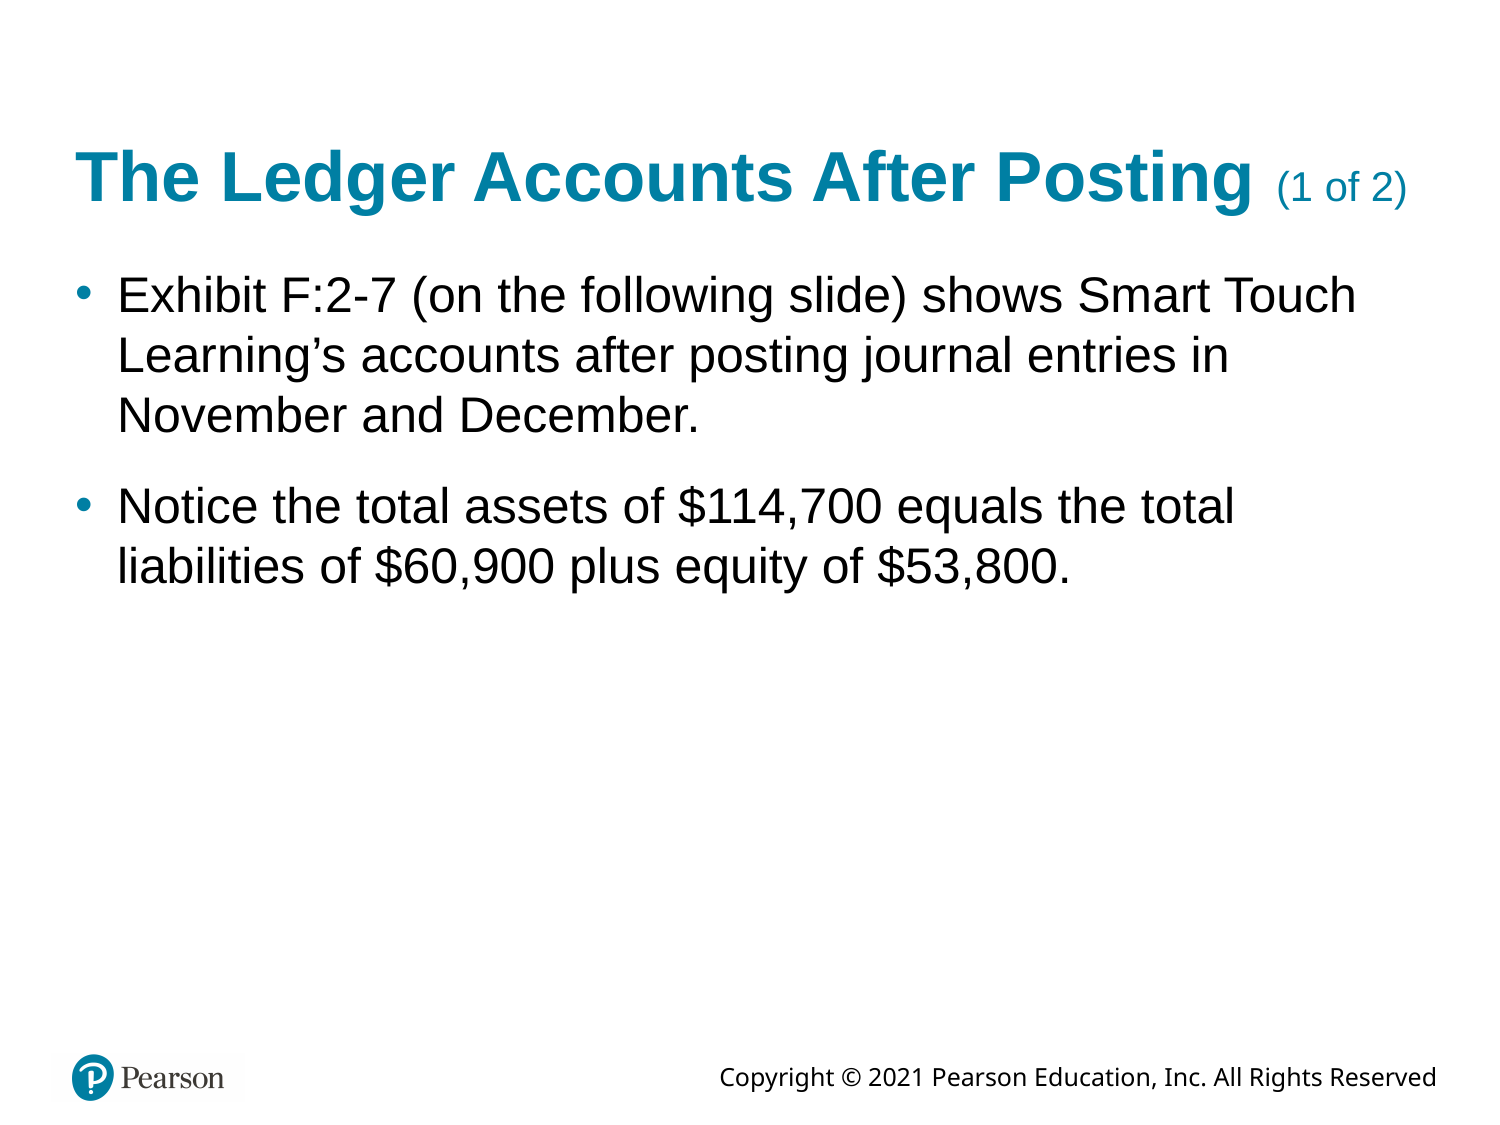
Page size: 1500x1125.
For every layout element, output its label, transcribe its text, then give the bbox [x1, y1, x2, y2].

list Exhibit F:2-7 (on the following slide) shows Smart Touch Learning’s accounts after posting journal entries in November and December. Notice the total assets of $114,700 equals the total liabilities of $60,900 plus equity of $53,800. [75, 262, 1425, 800]
title The Ledger Accounts After Posting (1 of 2) [75, 35, 1438, 216]
picture [51, 1053, 245, 1102]
